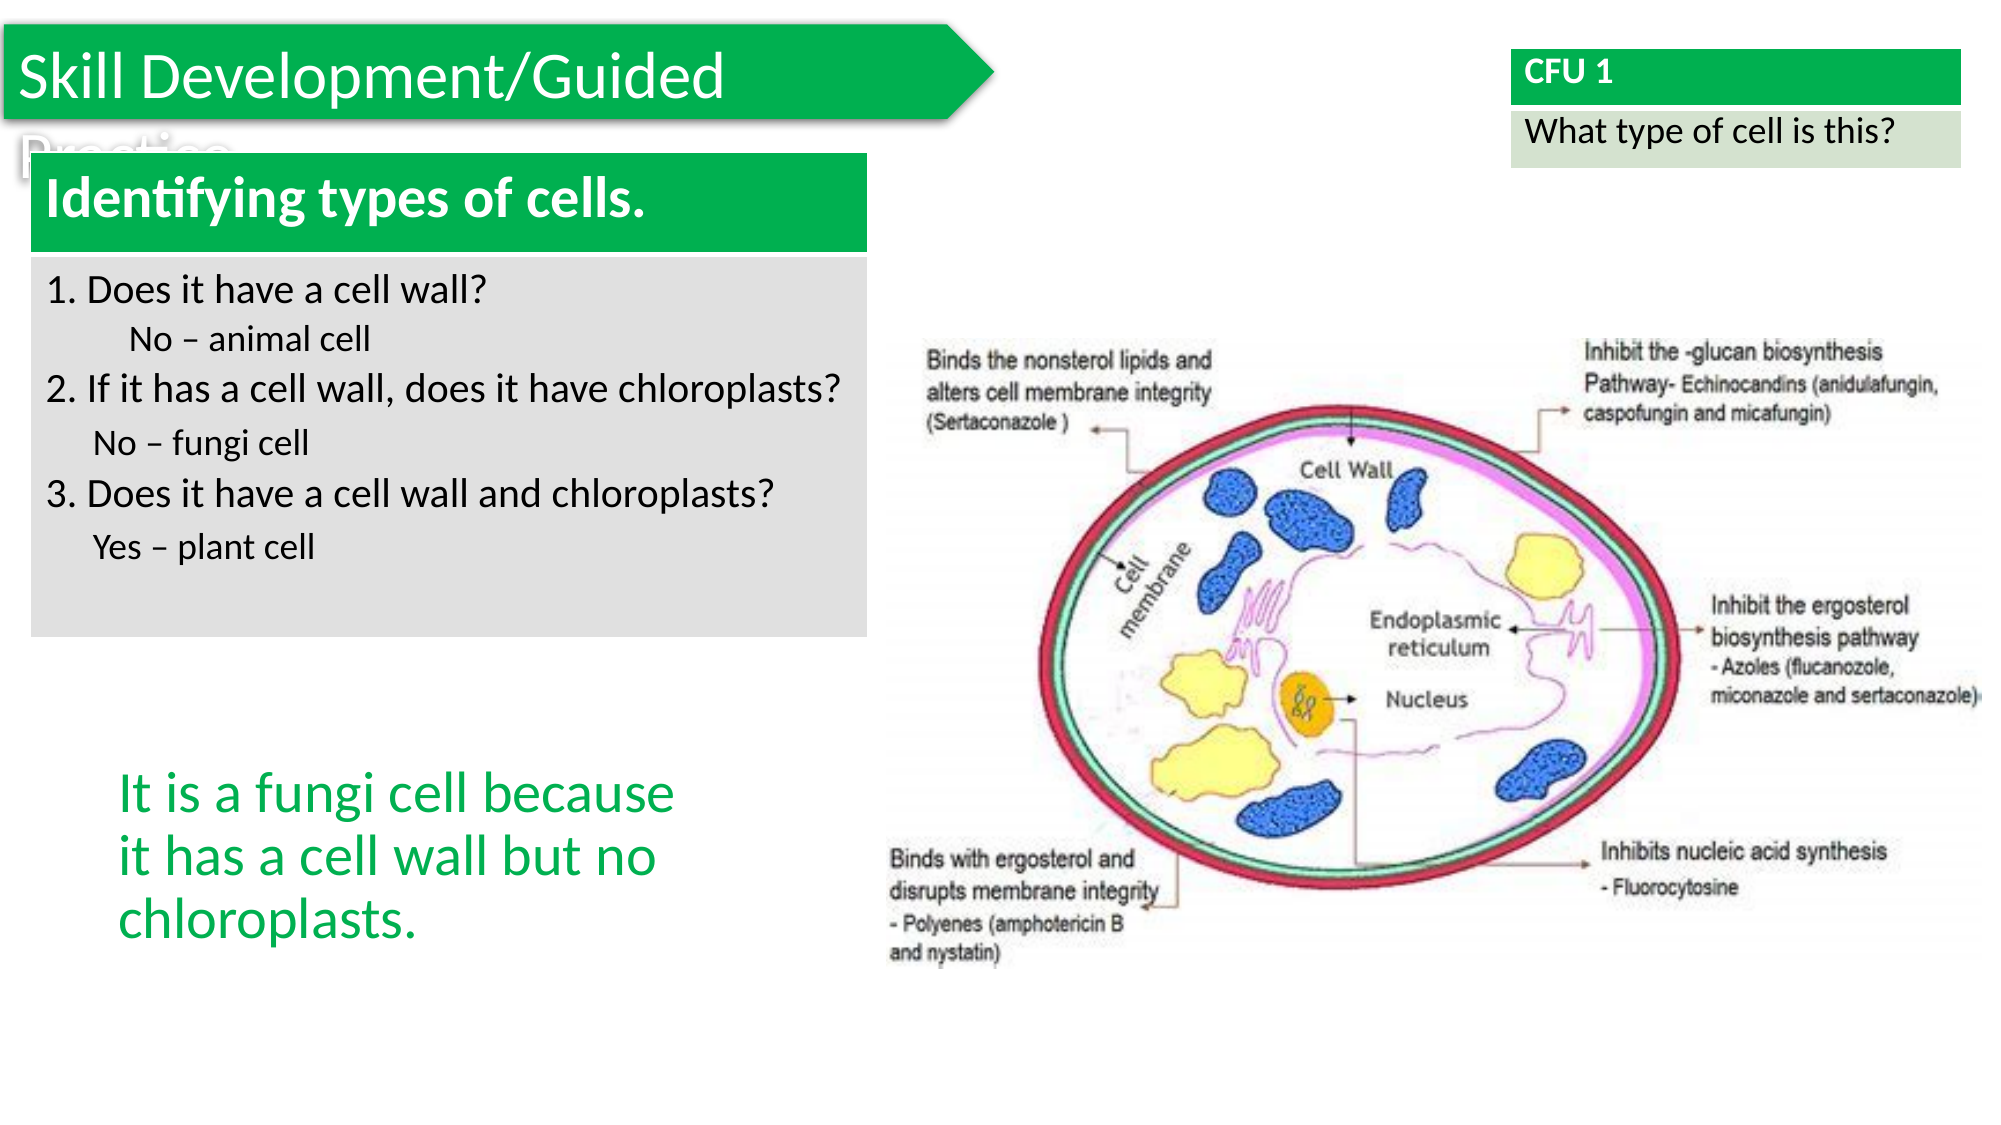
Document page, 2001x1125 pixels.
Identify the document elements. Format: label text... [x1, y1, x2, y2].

picture [886, 338, 1982, 969]
table_cell What type of cell is this? [1511, 111, 1961, 168]
table_header CFU 1 [1511, 49, 1961, 105]
text_box It is a fungi cell because it has a cell wall but no chloroplasts. [103, 754, 731, 1031]
text_box Skill Development/Guided Practice [3, 24, 995, 119]
table_header Identifying types of cells. [31, 153, 867, 252]
table_cell 1. Does it have a cell wall? No – animal cell 2. If it has a cell wall, does it have chloroplasts? No – fungi cell 3. Does it have a cell wall and chloroplasts? Yes – plant cell [31, 257, 867, 637]
